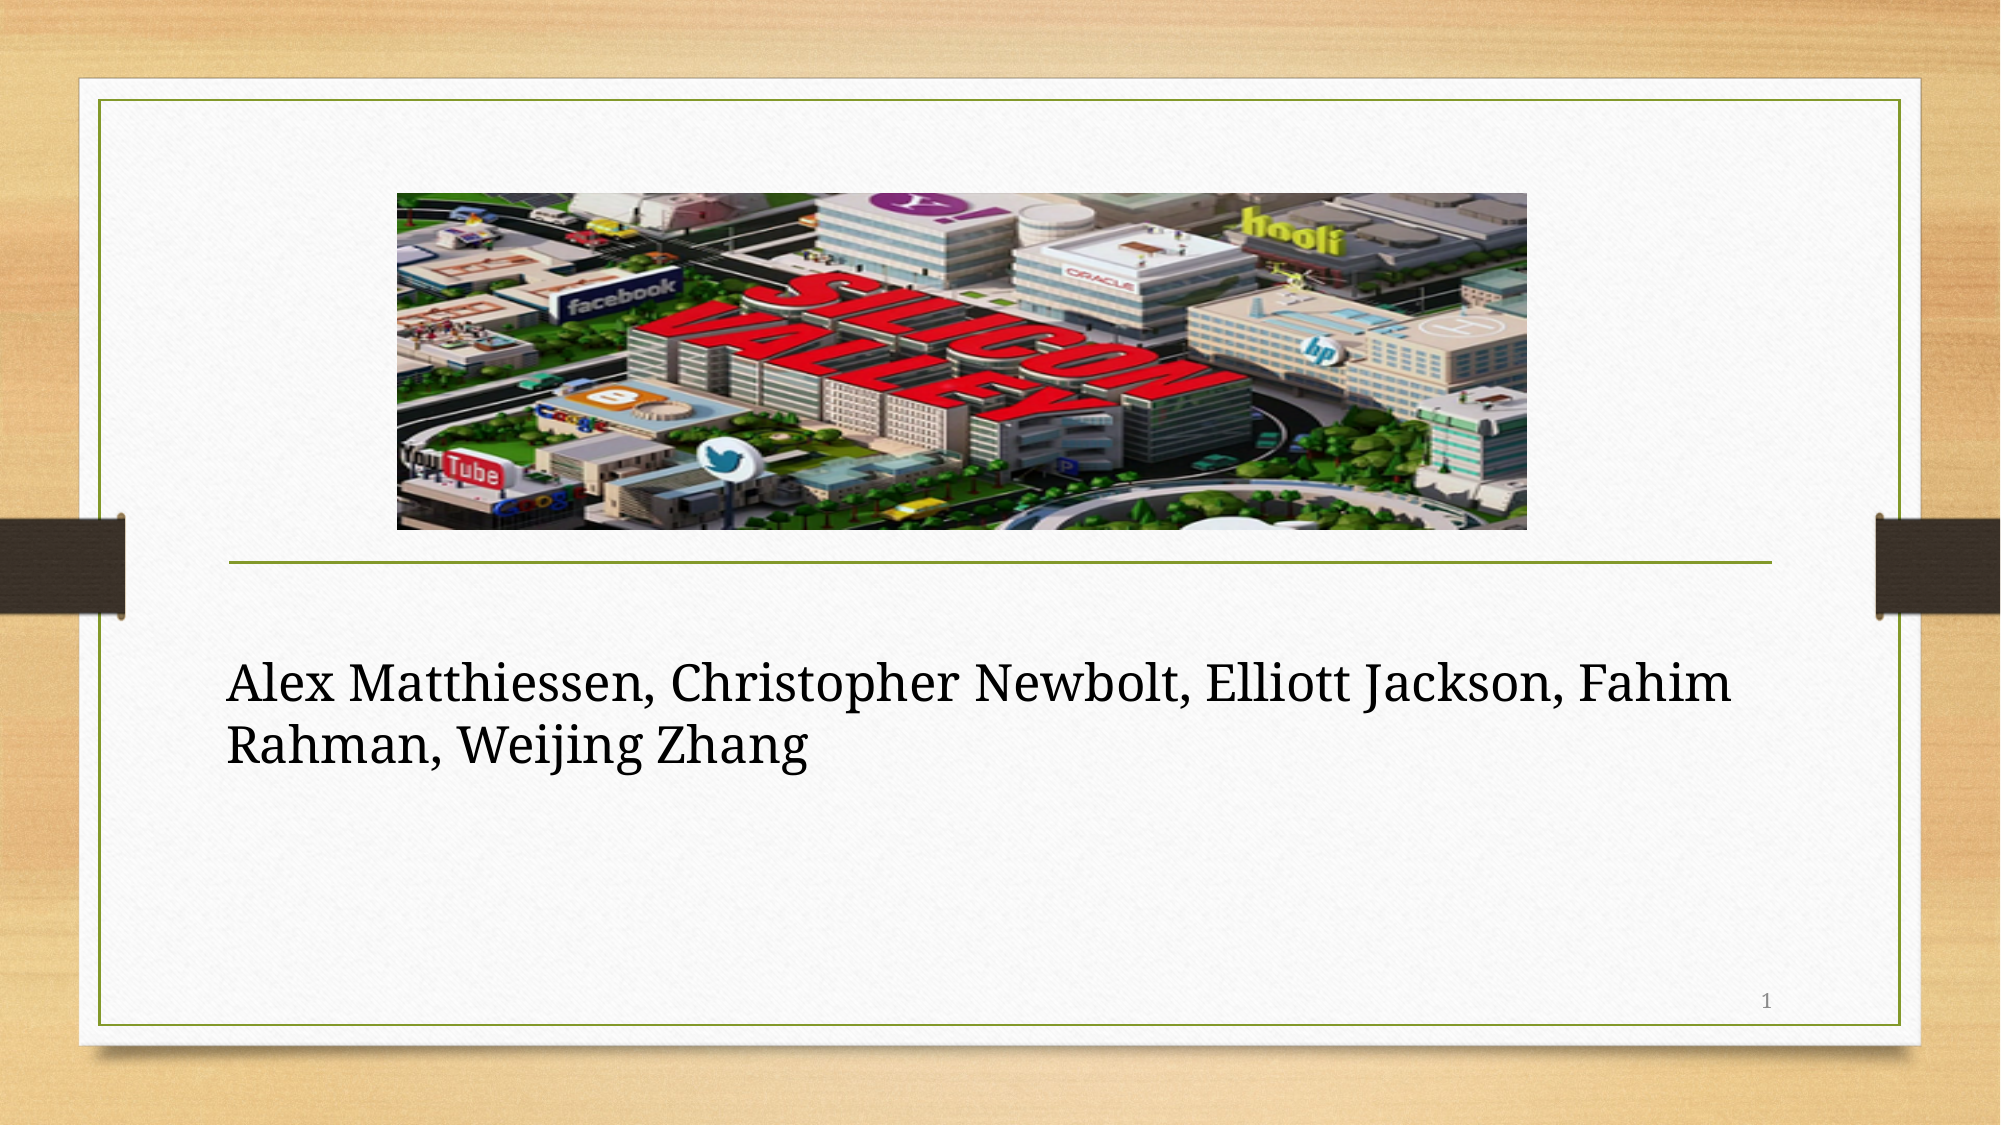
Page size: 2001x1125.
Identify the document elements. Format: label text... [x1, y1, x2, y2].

title Silicon Valley [212, 161, 1789, 530]
slide_number 1 [1698, 979, 1788, 1025]
list Alex Matthiessen, Christopher Newbolt, Elliott Jackson, Fahim Rahman, Weijing Zhang [211, 643, 1788, 782]
picture [0, 0, 2001, 1125]
